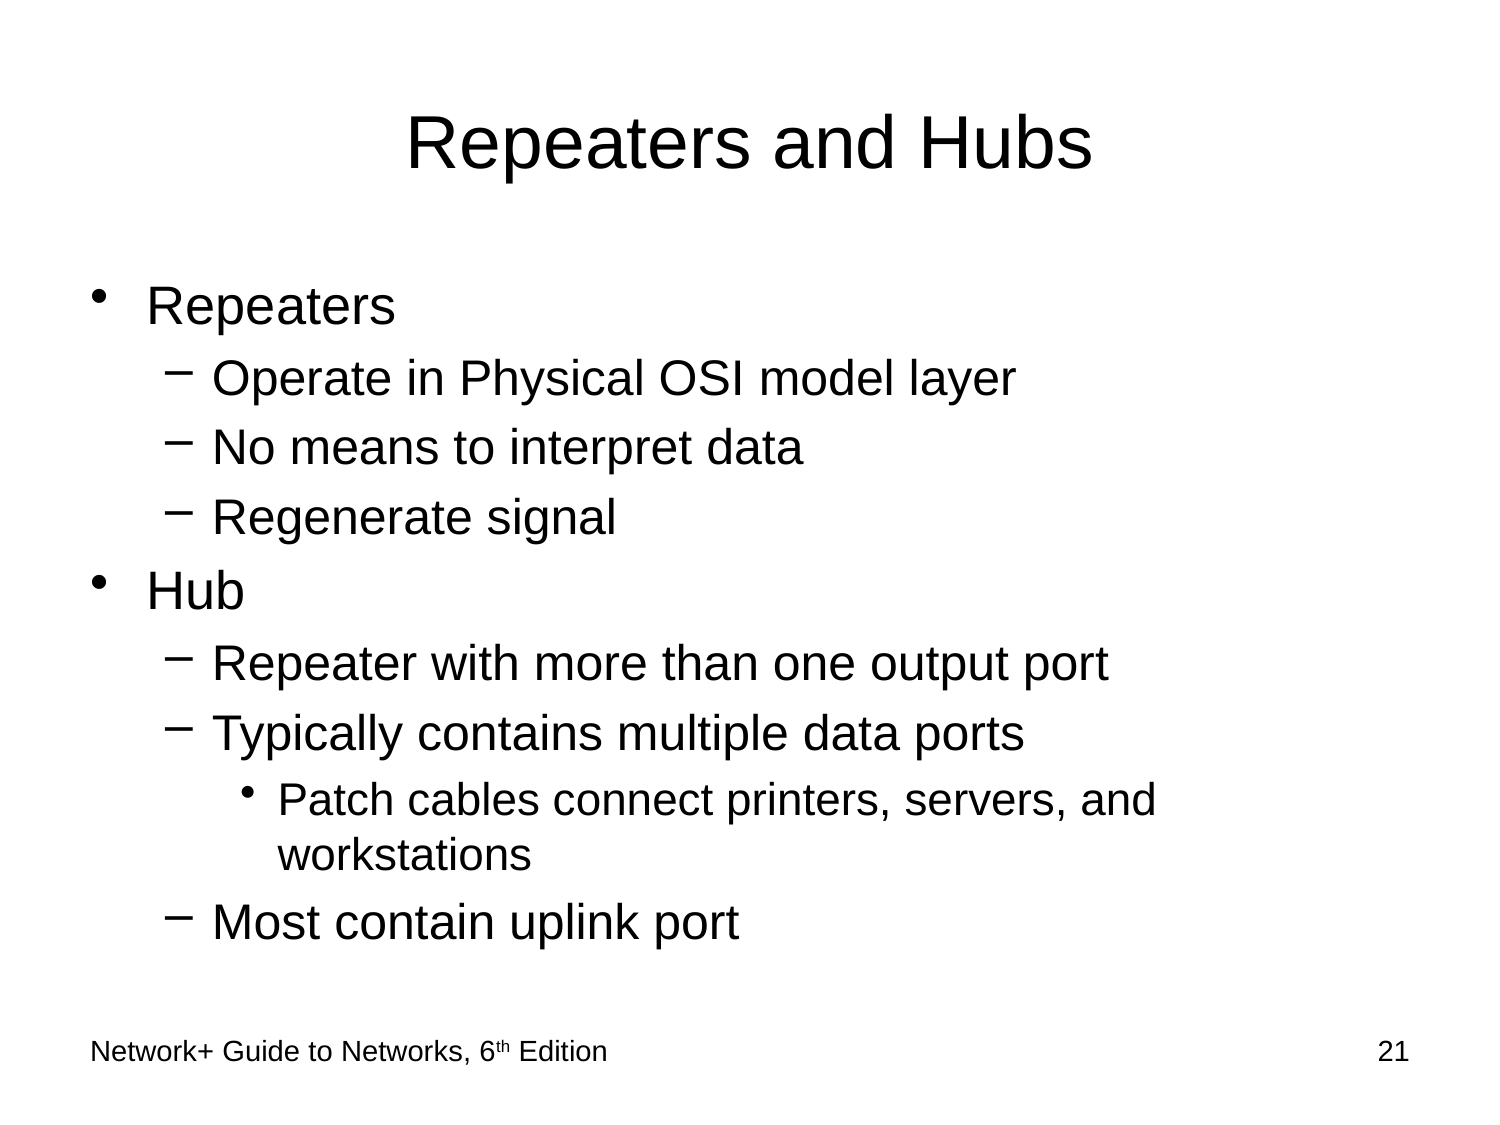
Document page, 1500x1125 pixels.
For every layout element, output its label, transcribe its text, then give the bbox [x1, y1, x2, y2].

slide_number 21 [1074, 1024, 1426, 1103]
title Repeaters and Hubs [75, 45, 1425, 233]
footer Network+ Guide to Networks, 6th Edition [74, 1024, 988, 1103]
list Repeaters Operate in Physical OSI model layer No means to interpret data Regenerate signal Hub Repeater with more than one output port Typically contains multiple data ports Patch cables connect printers, servers, and workstations Most contain uplink port [75, 262, 1425, 1005]
